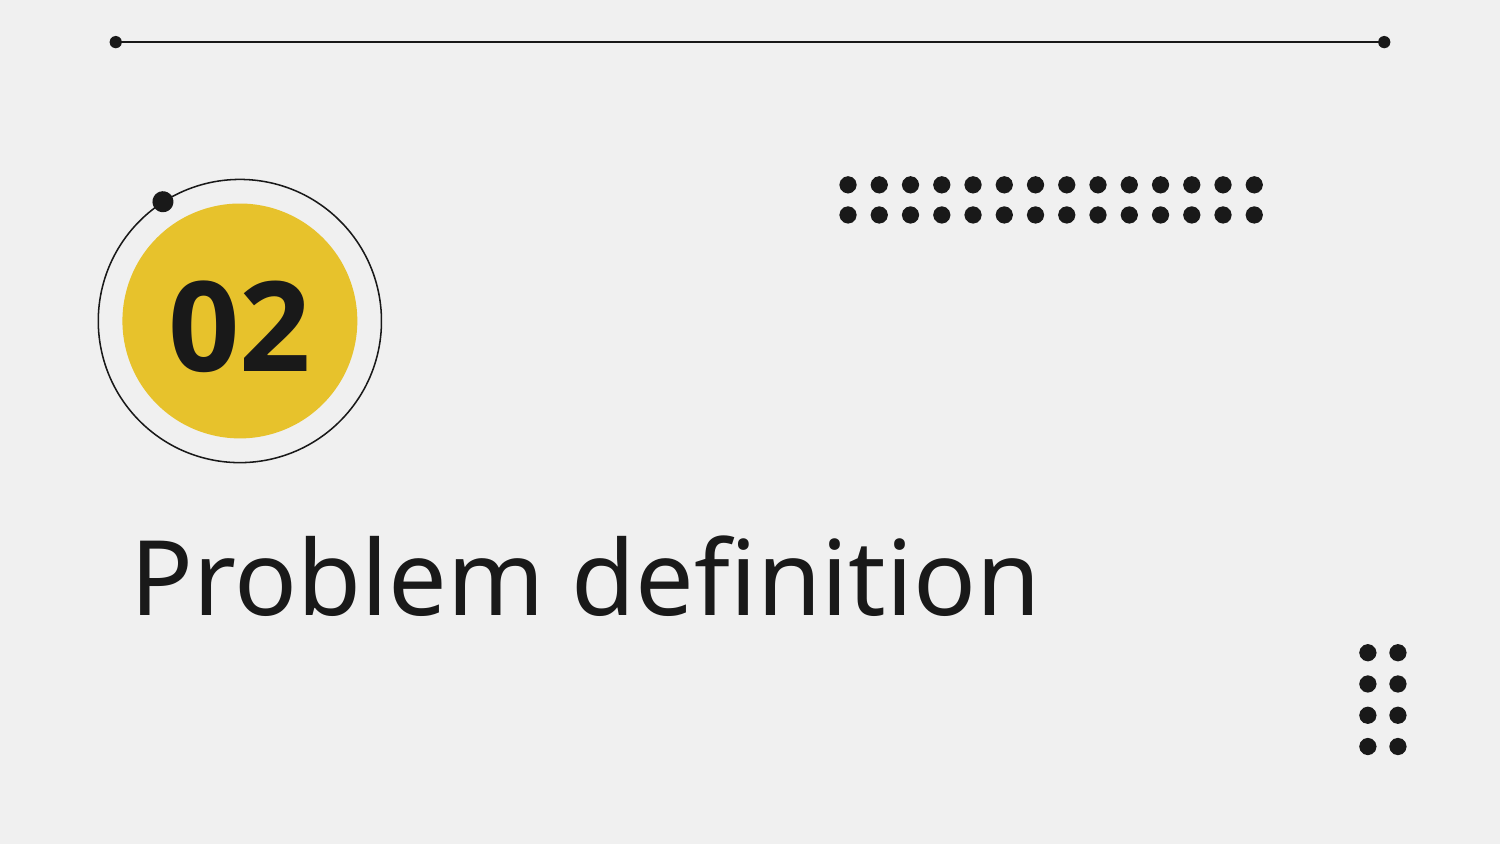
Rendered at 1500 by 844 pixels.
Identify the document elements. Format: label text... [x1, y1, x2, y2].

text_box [839, 175, 1264, 224]
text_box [1327, 675, 1439, 724]
title Problem definition [115, 504, 1127, 643]
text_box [43, 124, 436, 517]
